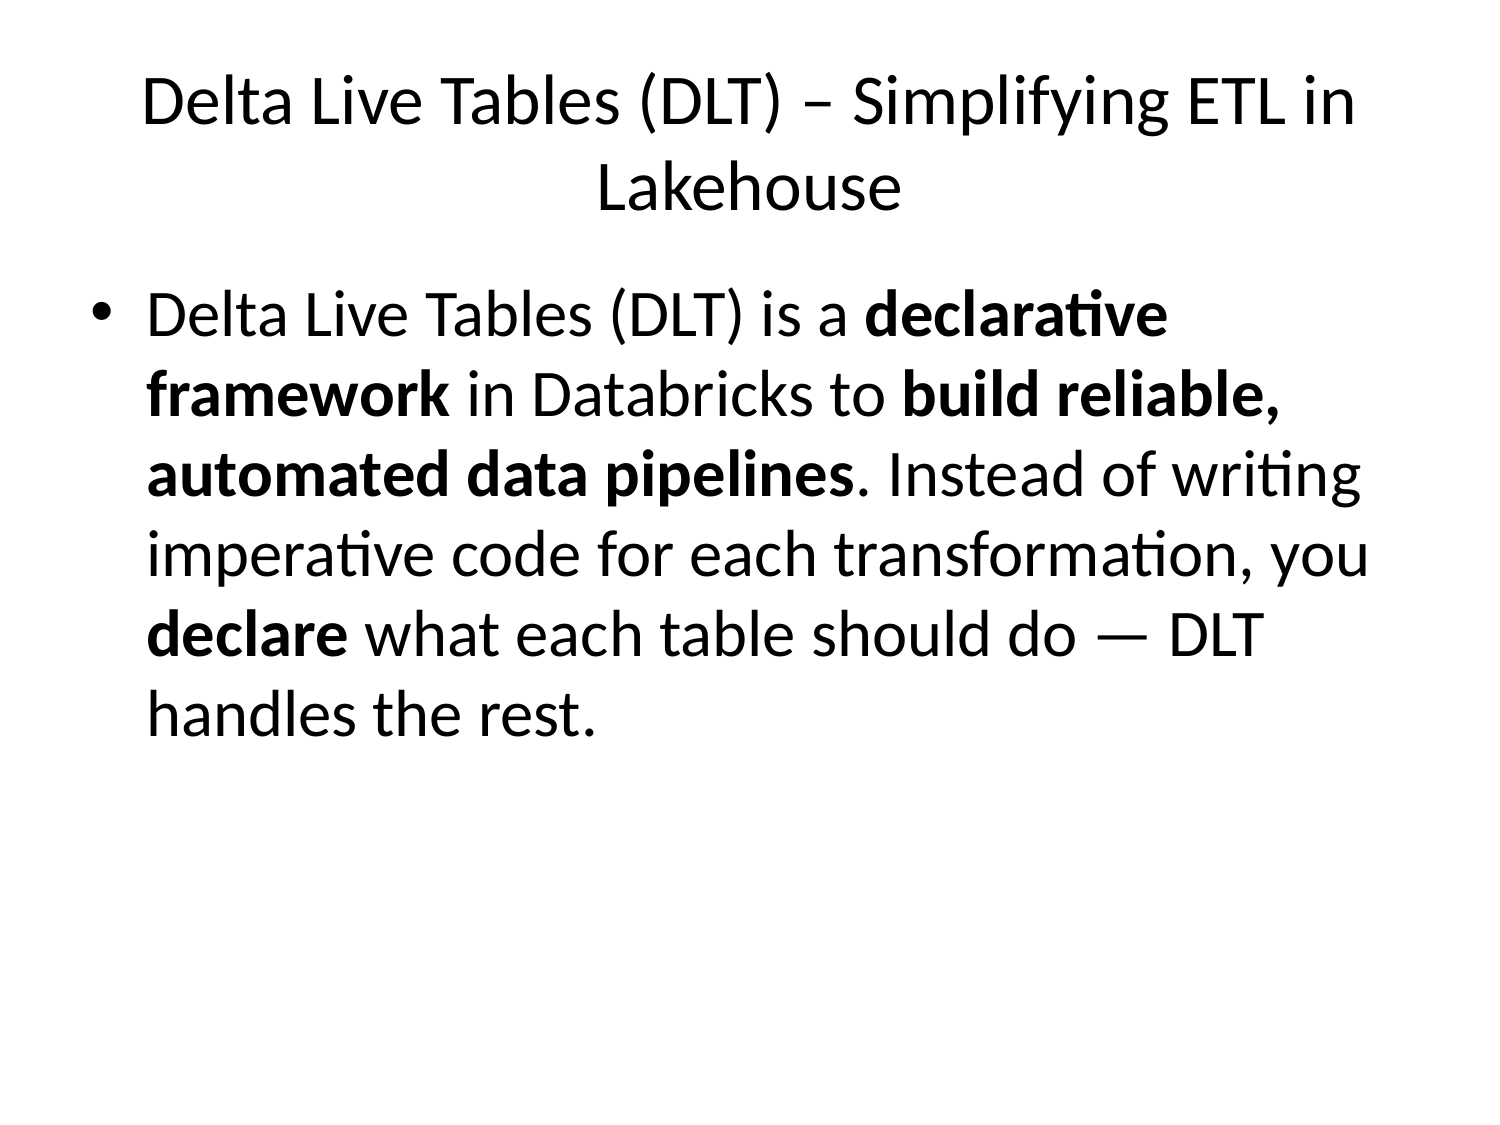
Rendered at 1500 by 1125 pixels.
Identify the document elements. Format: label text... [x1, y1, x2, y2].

title Delta Live Tables (DLT) – Simplifying ETL in Lakehouse [75, 45, 1425, 233]
list Delta Live Tables (DLT) is a declarative framework in Databricks to build reliable, automated data pipelines. Instead of writing imperative code for each transformation, you declare what each table should do — DLT handles the rest. [75, 262, 1425, 1005]
